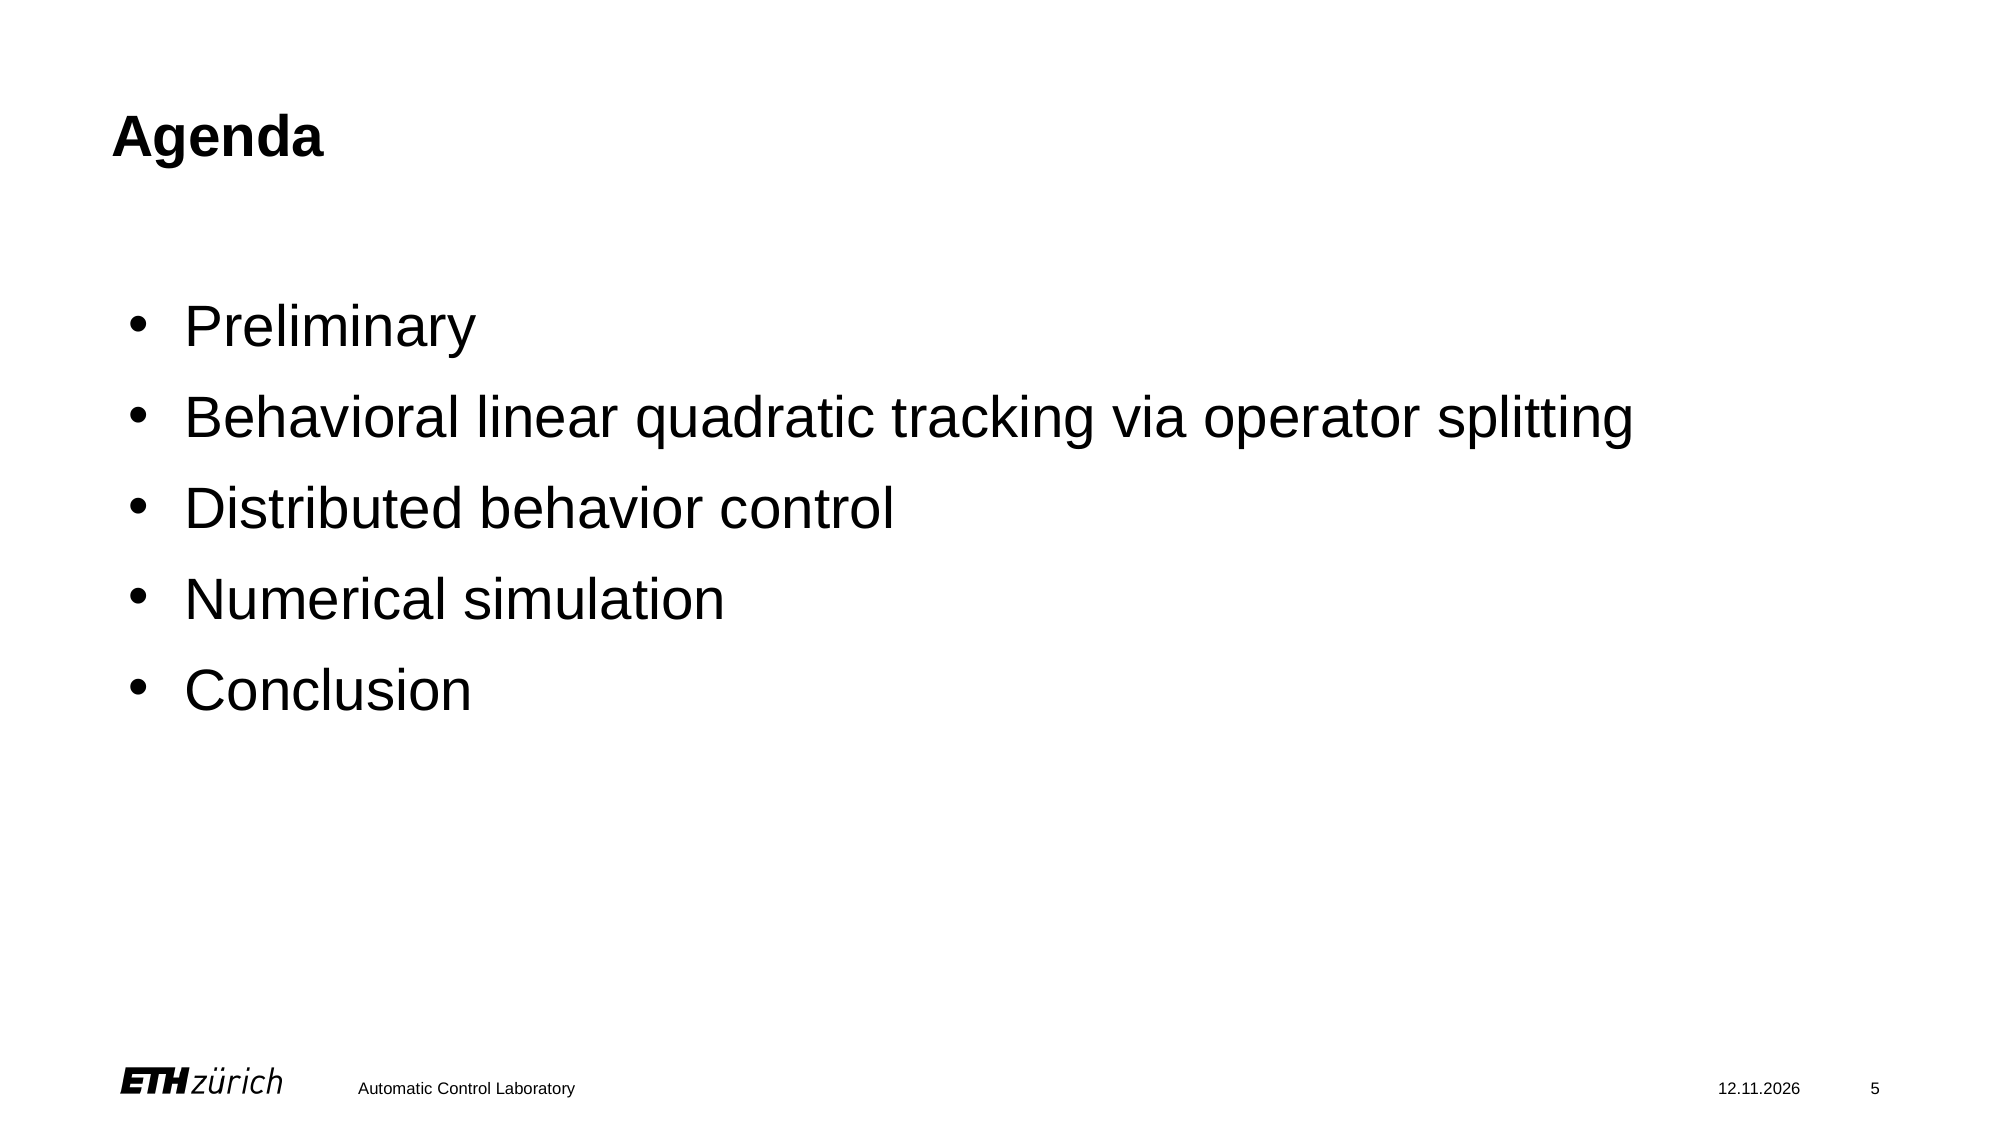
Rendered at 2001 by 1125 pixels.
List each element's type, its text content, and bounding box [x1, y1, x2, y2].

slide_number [1718, 1069, 1819, 1106]
title Agenda [111, 106, 1871, 295]
picture [120, 1067, 282, 1094]
footer Automatic Control Laboratory [358, 1069, 1244, 1106]
list Preliminary Behavioral linear quadratic tracking via operator splitting Distributed behavior control Numerical simulation Conclusion [128, 288, 1854, 749]
slide_number 5 [1827, 1069, 1880, 1106]
